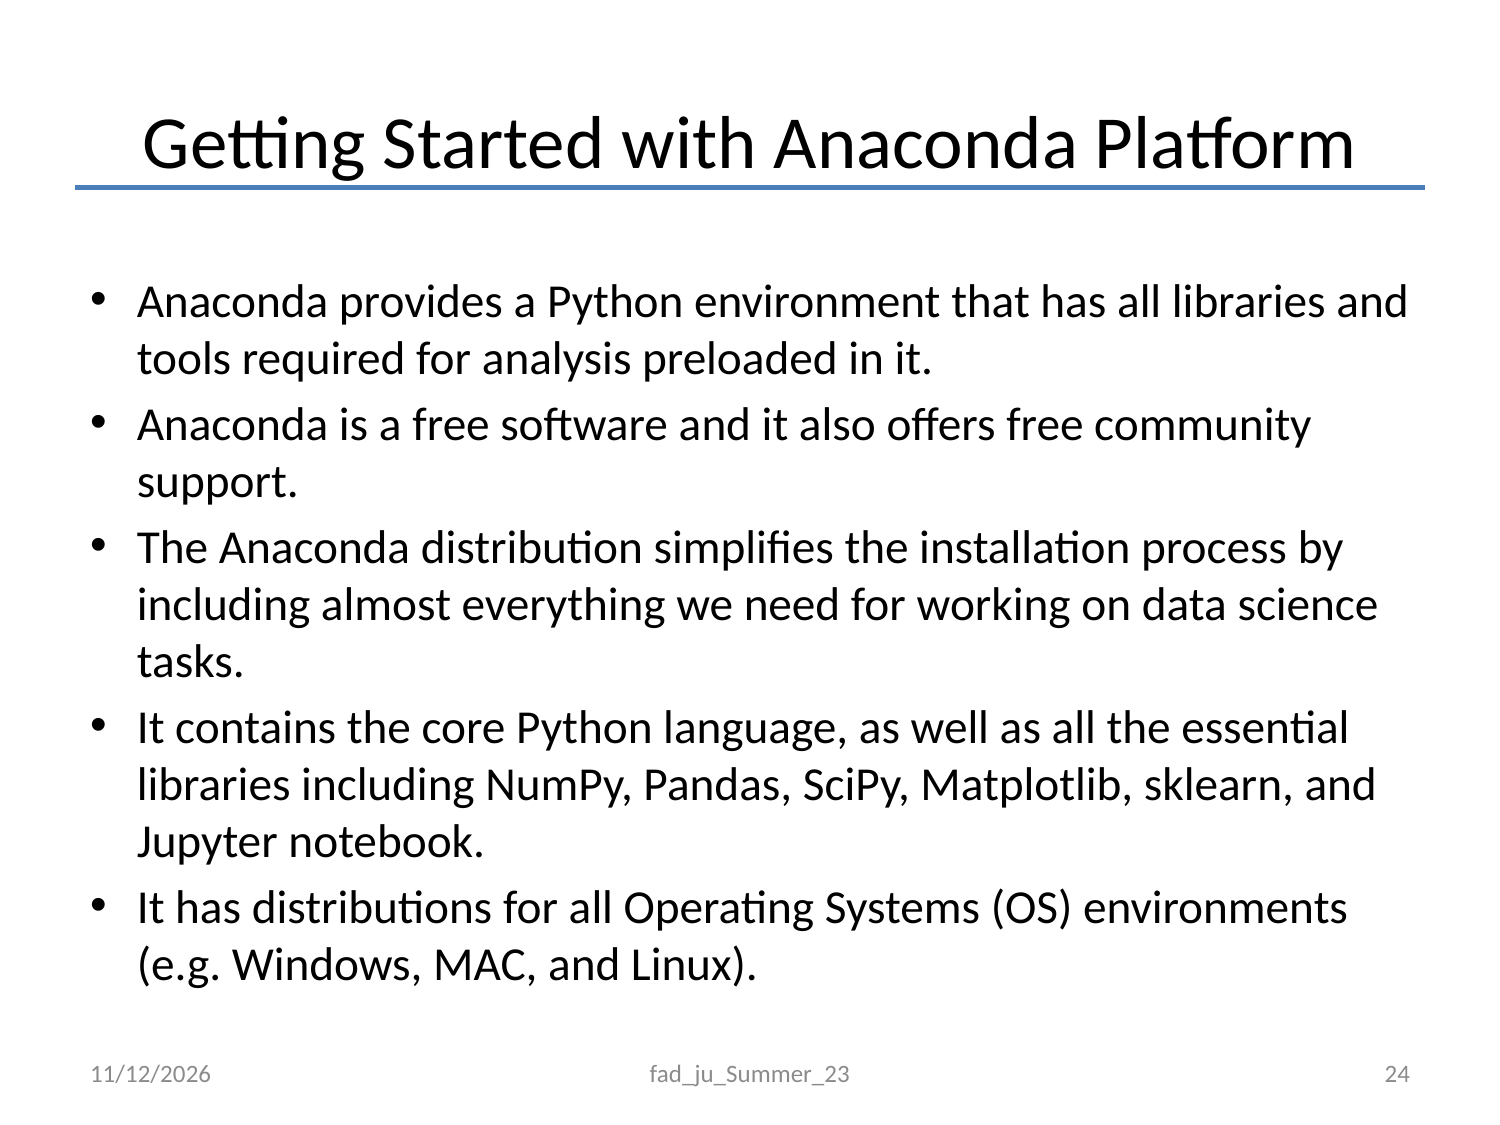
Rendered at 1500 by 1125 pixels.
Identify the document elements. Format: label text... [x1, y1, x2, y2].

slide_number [75, 1042, 425, 1103]
list Anaconda provides a Python environment that has all libraries and tools required for analysis preloaded in it. Anaconda is a free software and it also offers free community support. The Anaconda distribution simplifies the installation process by including almost everything we need for working on data science tasks. It contains the core Python language, as well as all the essential libraries including NumPy, Pandas, SciPy, Matplotlib, sklearn, and Jupyter notebook. It has distributions for all Operating Systems (OS) environments (e.g. Windows, MAC, and Linux). [75, 262, 1425, 1005]
footer fad_ju_Summer_23 [512, 1042, 988, 1103]
slide_number 24 [1074, 1042, 1425, 1103]
title Getting Started with Anaconda Platform [75, 45, 1425, 233]
